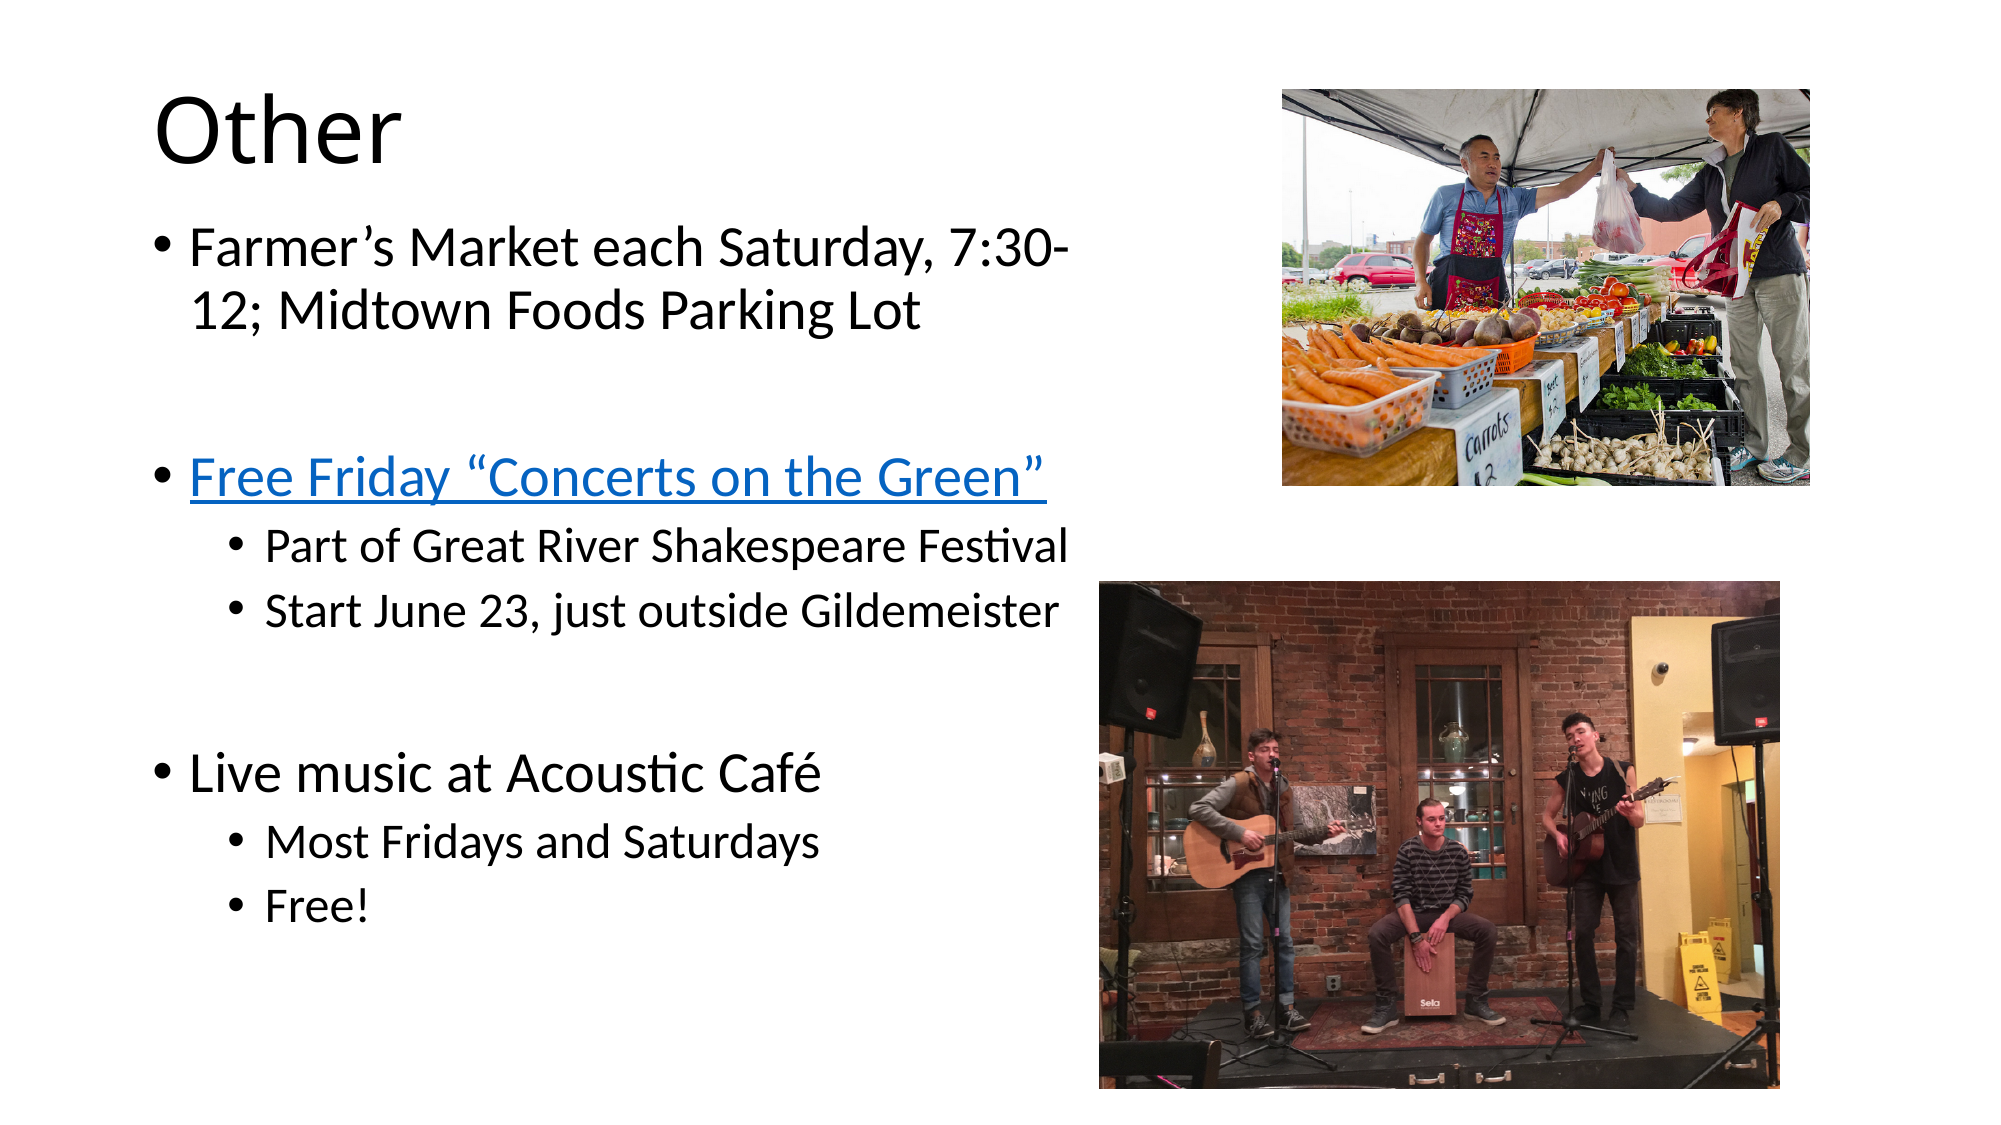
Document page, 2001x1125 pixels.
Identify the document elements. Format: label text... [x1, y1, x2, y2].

title Other [137, 59, 1863, 209]
list Farmer’s Market each Saturday, 7:30-12; Midtown Foods Parking Lot Free Friday “Concerts on the Green” Part of Great River Shakespeare Festival Start June 23, just outside Gildemeister Live music at Acoustic Café Most Fridays and Saturdays Free! [137, 208, 1100, 1014]
picture [1099, 581, 1780, 1089]
picture [1282, 89, 1810, 486]
